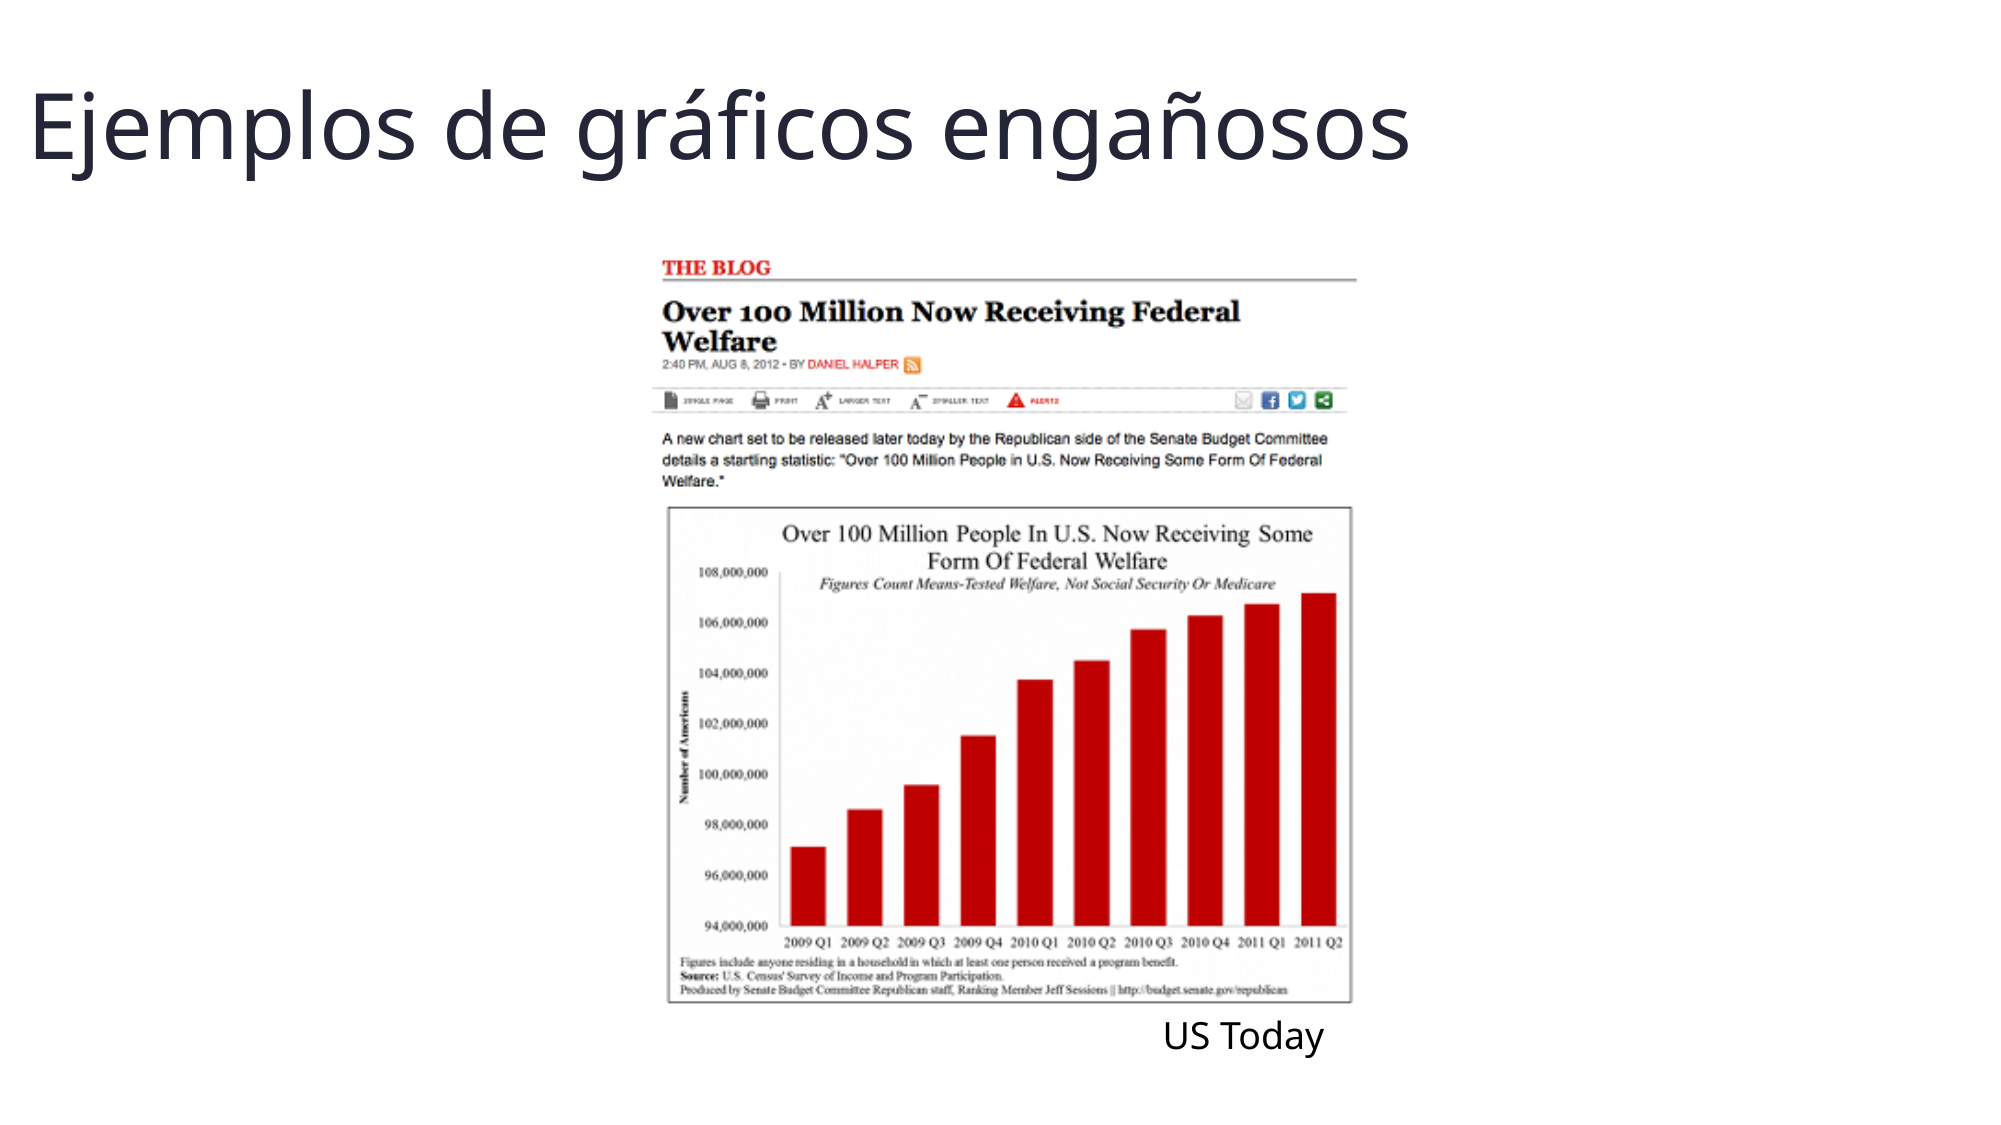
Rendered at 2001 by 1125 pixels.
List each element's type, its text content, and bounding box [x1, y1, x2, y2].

title Ejemplos de gráficos engañosos [12, 20, 1737, 239]
text_box US Today [1147, 1004, 1448, 1064]
picture [632, 259, 1368, 1022]
